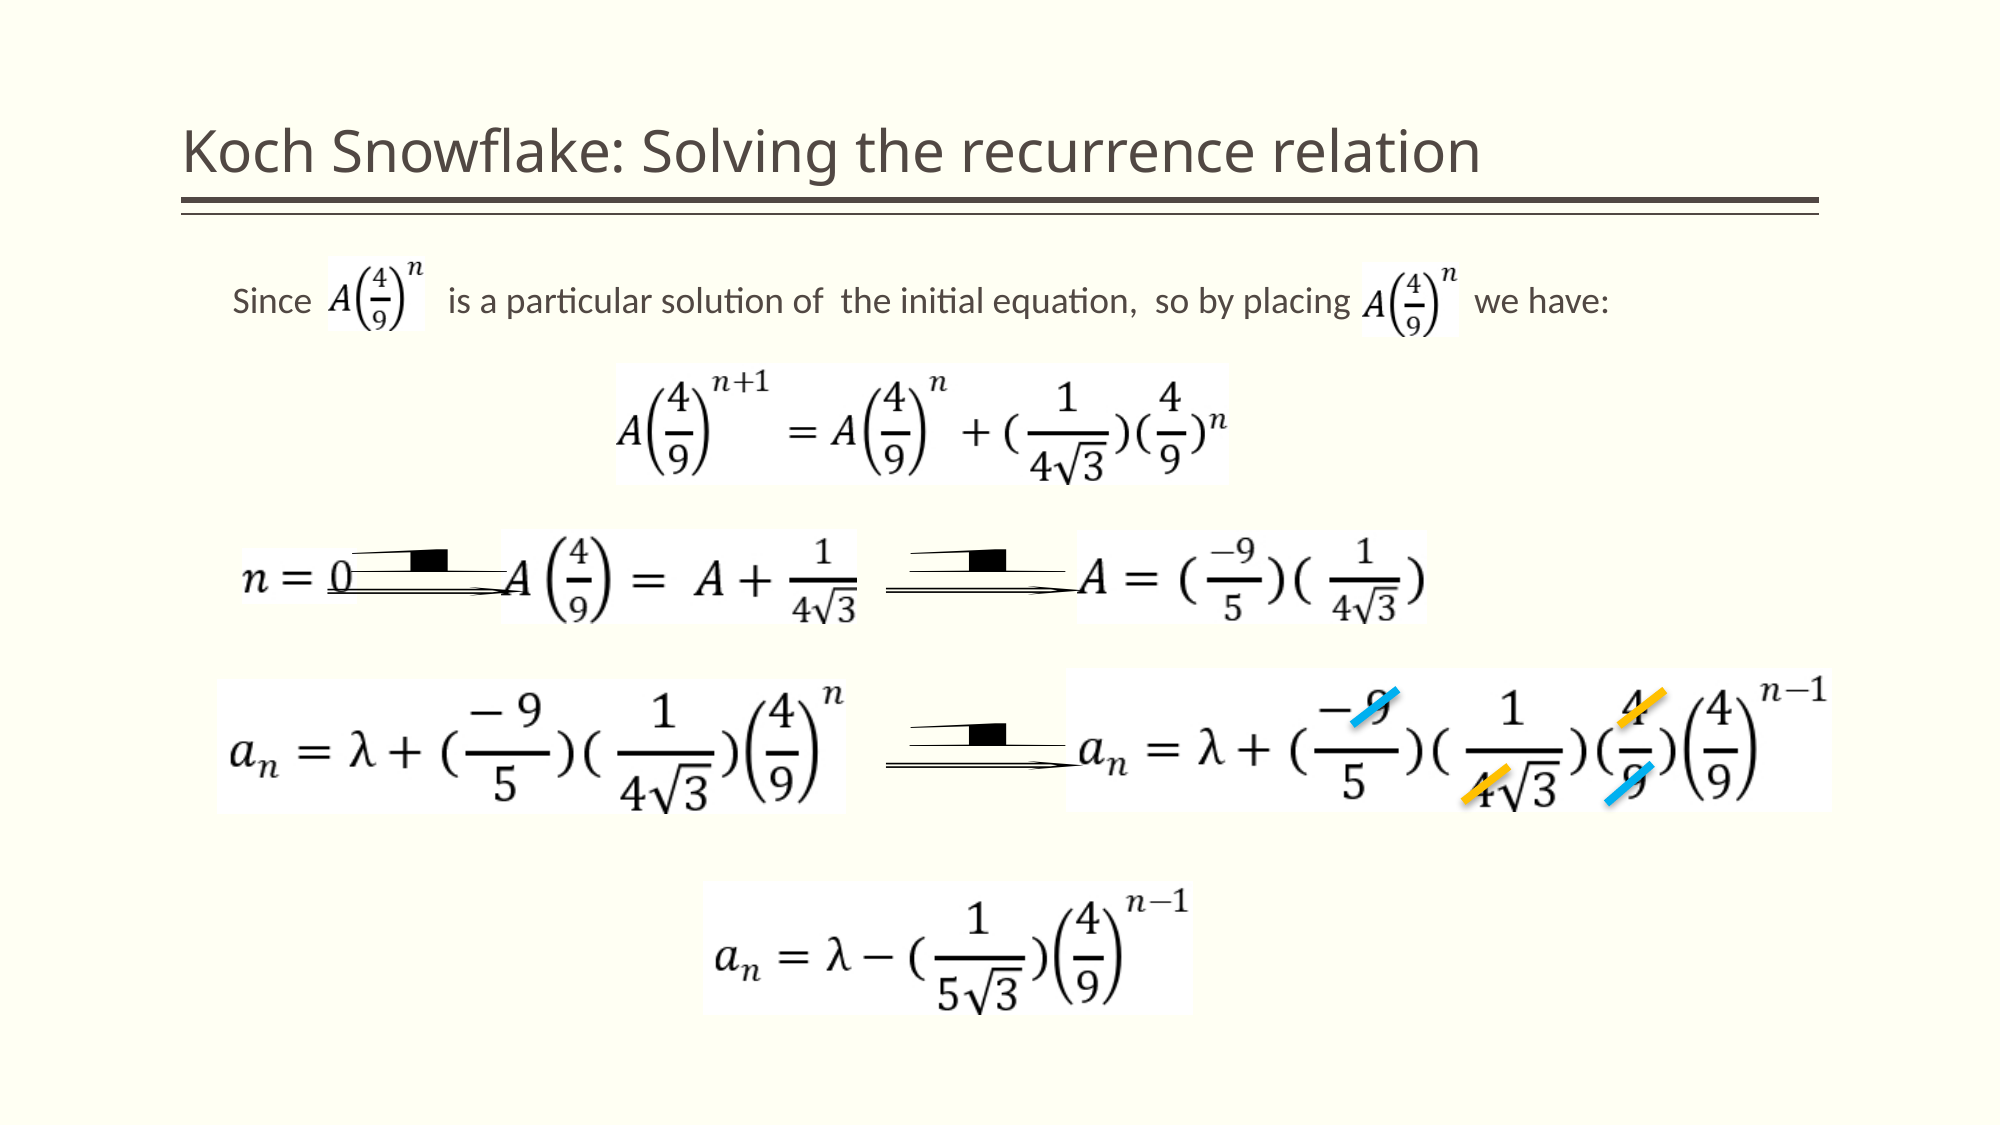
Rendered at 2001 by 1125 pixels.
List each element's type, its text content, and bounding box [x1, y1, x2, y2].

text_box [1619, 690, 1665, 726]
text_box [1352, 689, 1398, 725]
title Koch Snowflake: Solving the recurrence relation [181, 12, 1819, 193]
text_box we have: [1462, 268, 1626, 329]
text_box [1463, 766, 1509, 802]
picture [616, 363, 1229, 485]
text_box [1606, 763, 1653, 804]
picture [328, 256, 425, 331]
picture [703, 881, 1193, 1015]
text_box is a particular solution of the initial equation, so by placing [433, 268, 1357, 329]
picture [1066, 668, 1832, 812]
picture [1077, 530, 1427, 624]
picture [1361, 262, 1459, 337]
picture [501, 529, 857, 624]
picture [242, 548, 357, 604]
text_box Since [217, 268, 322, 329]
picture [216, 679, 846, 815]
